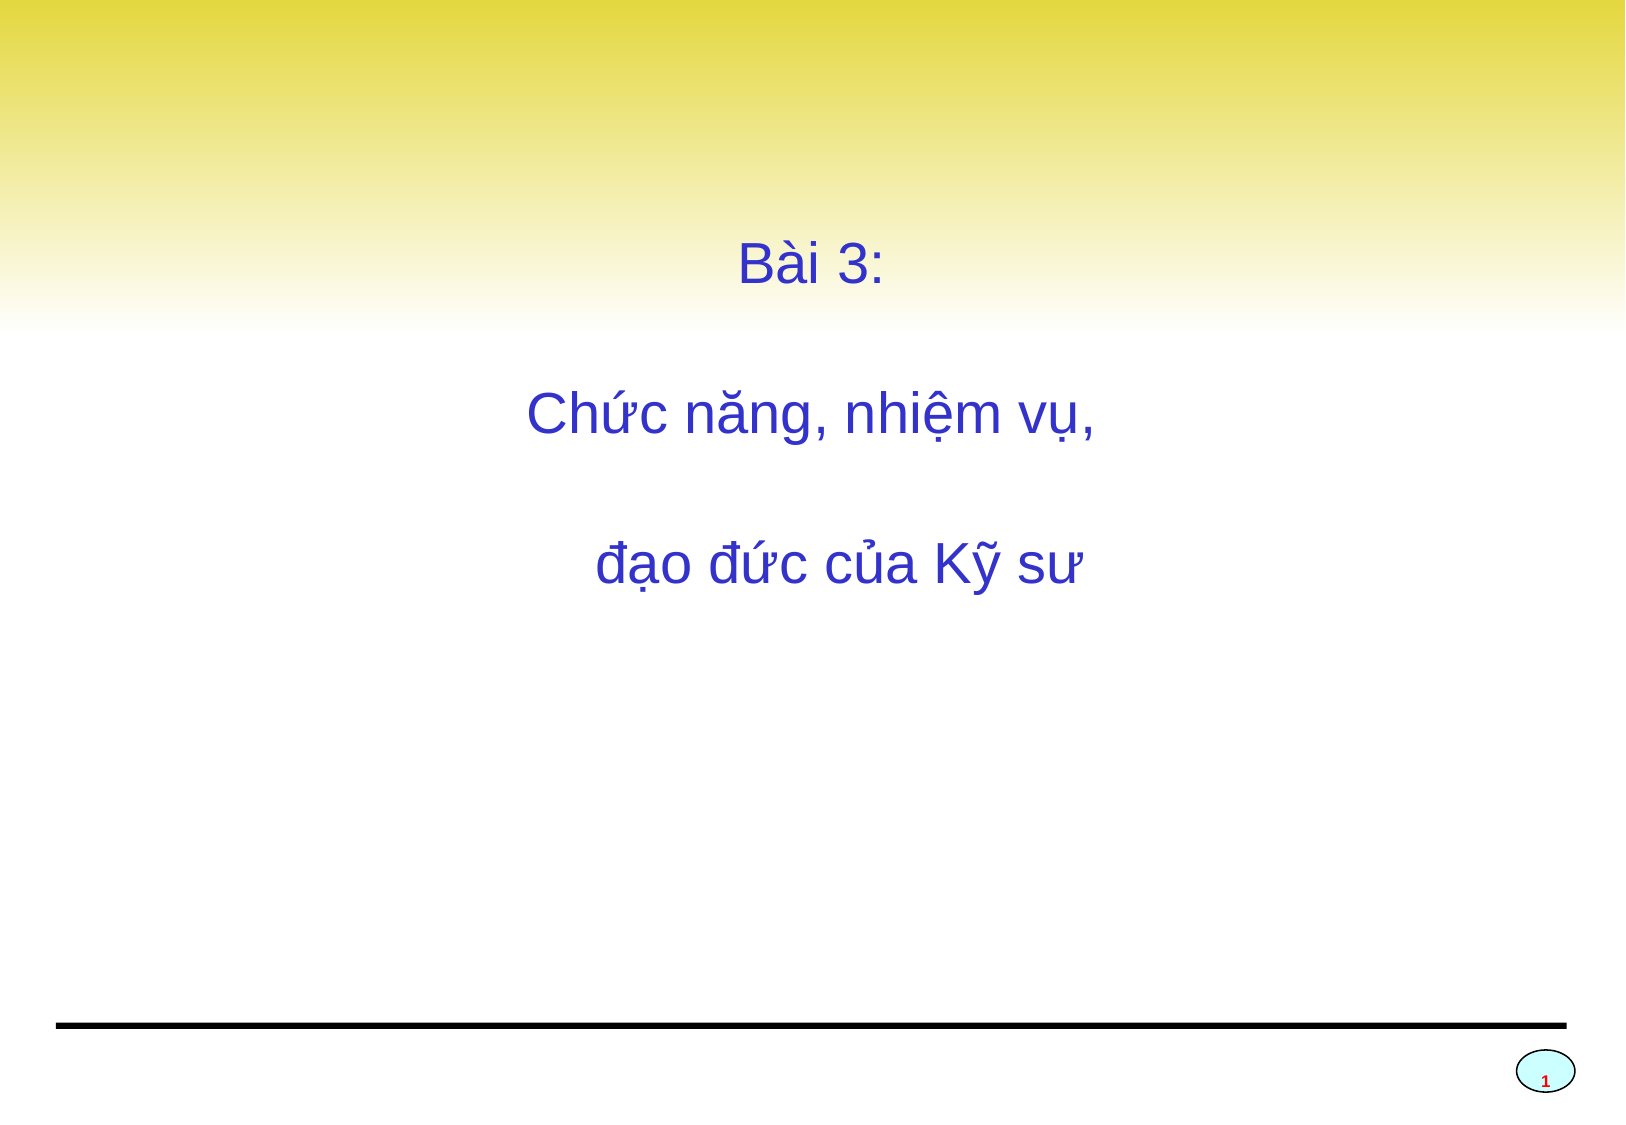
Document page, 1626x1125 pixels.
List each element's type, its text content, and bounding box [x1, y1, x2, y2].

text_box Bài 3: Chức năng, nhiệm vụ, đạo đức của Kỹ sư [212, 212, 1425, 603]
